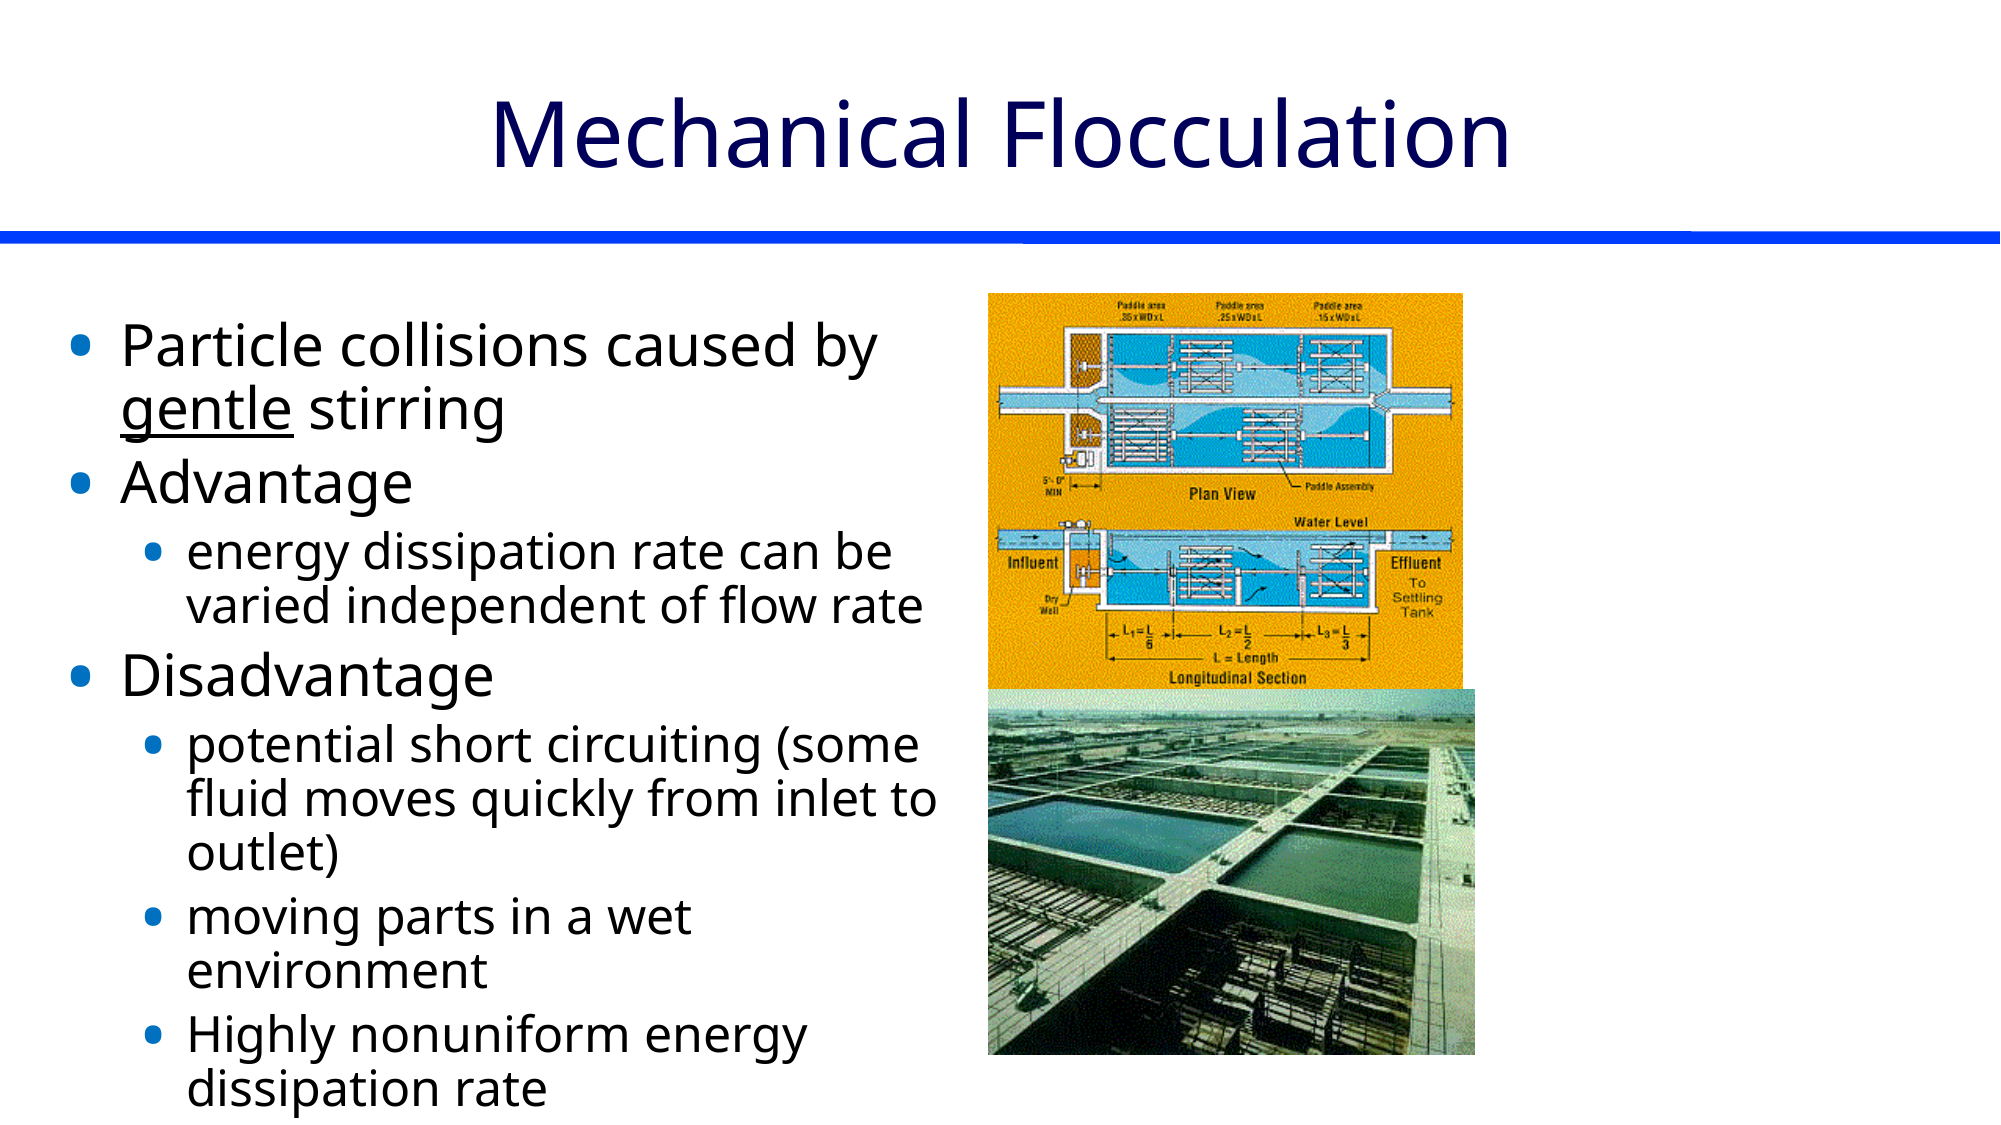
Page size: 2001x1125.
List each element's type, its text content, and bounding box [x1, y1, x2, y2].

title Mechanical Flocculation [75, 37, 1930, 225]
list Particle collisions caused by gentle stirring Advantage energy dissipation rate can be varied independent of flow rate Disadvantage potential short circuiting (some fluid moves quickly from inlet to outlet) moving parts in a wet environment Highly nonuniform energy dissipation rate [48, 308, 989, 1109]
picture [988, 293, 1475, 1056]
